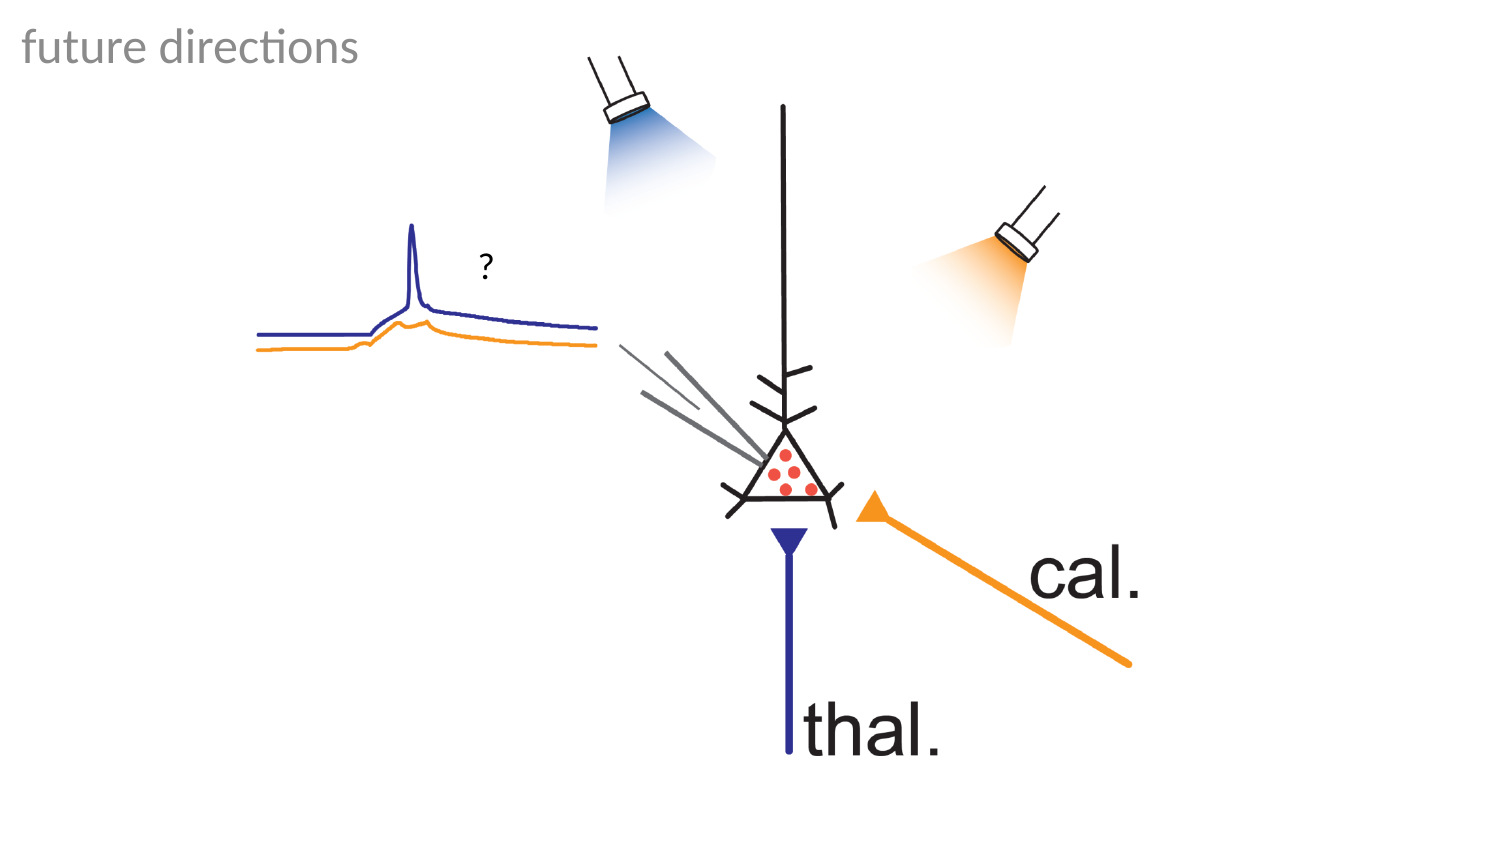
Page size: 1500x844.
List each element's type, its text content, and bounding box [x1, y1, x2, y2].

picture [212, 30, 1213, 823]
text_box future directions [6, 5, 426, 89]
